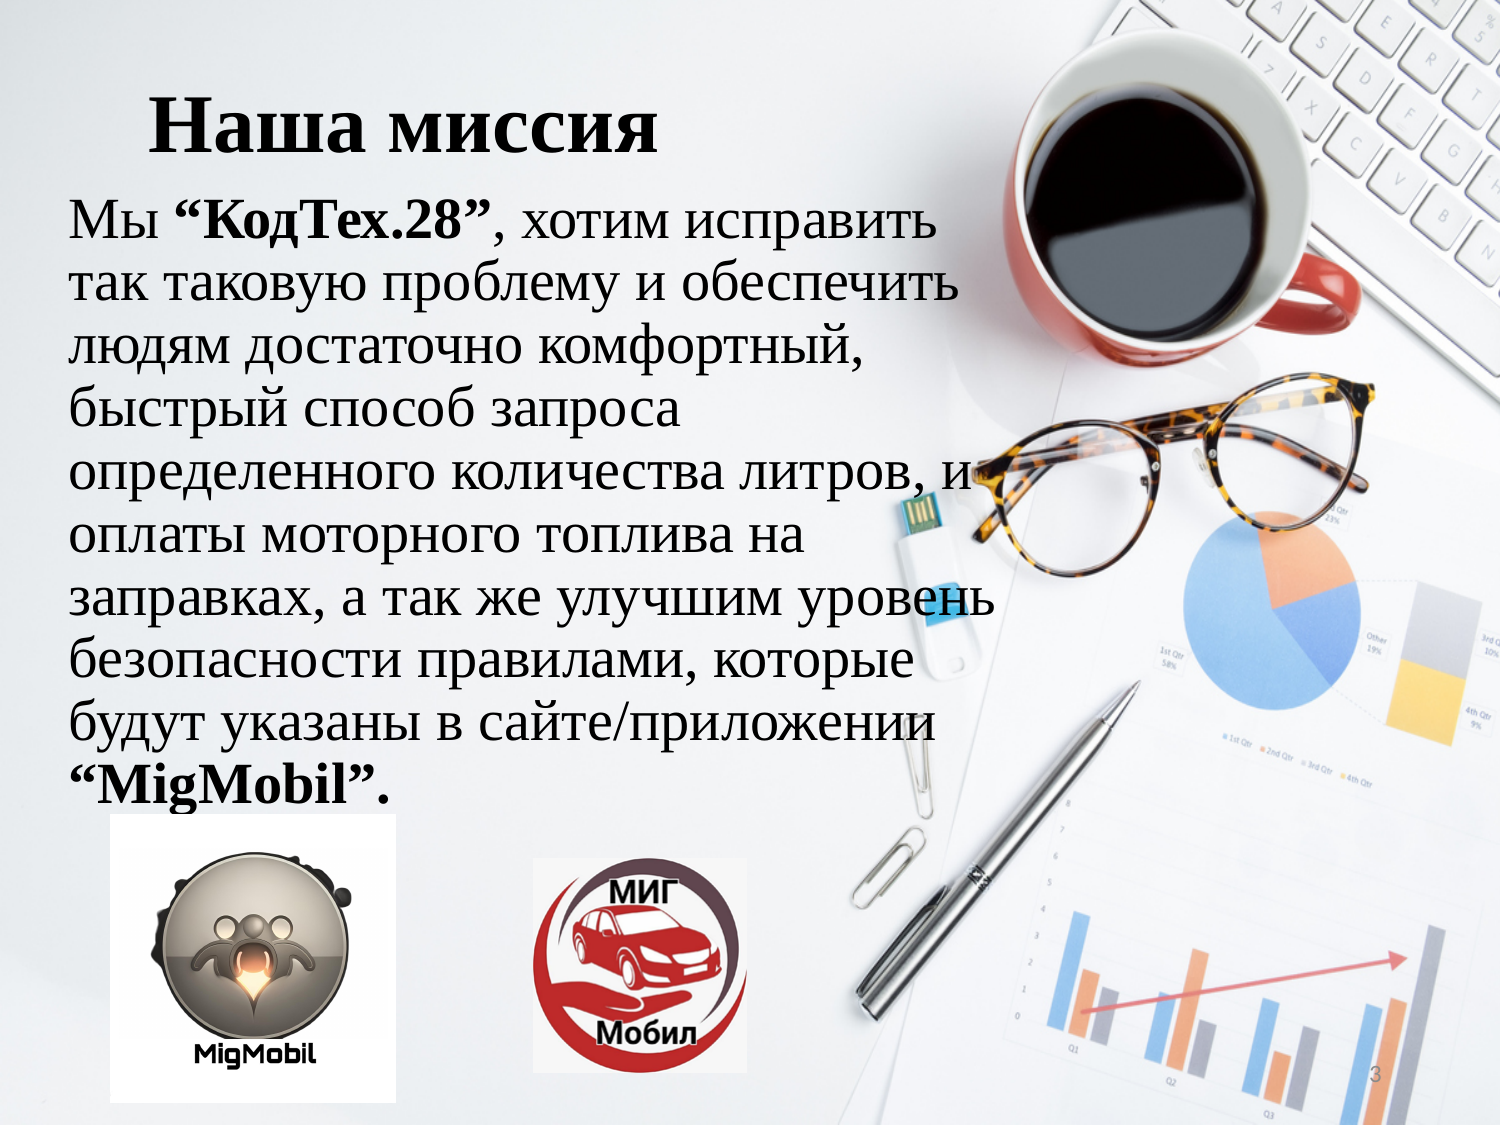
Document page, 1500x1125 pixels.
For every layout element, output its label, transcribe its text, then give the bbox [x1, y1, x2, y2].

list Мы “КодТех.28”, хотим исправить так таковую проблему и обеспечить людям достаточно комфортный, быстрый способ запроса определенного количества литров, и оплаты моторного топлива на заправках, а так же улучшим уровень безопасности правилами, которые будут указаны в сайте/приложении “MigMobil”. [53, 180, 1046, 895]
title Наша миссия [133, 16, 1428, 235]
picture [0, 0, 1500, 1125]
slide_number 3 [1059, 1042, 1397, 1103]
